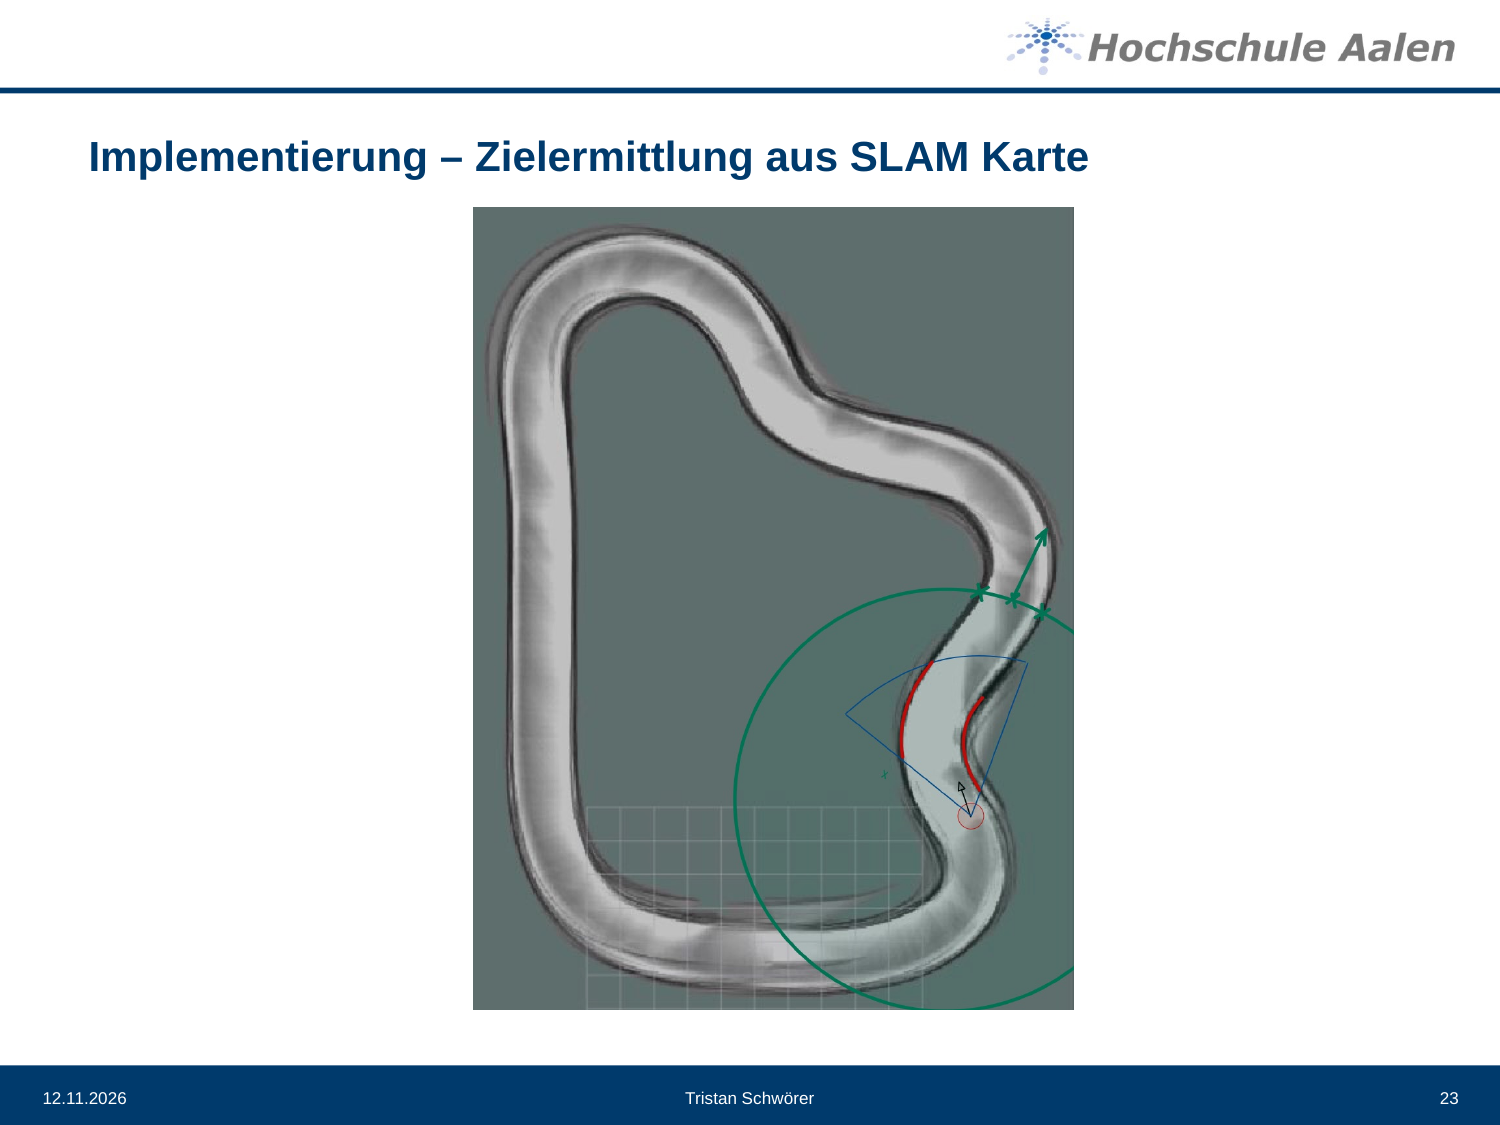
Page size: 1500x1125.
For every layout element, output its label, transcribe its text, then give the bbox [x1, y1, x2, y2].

slide_number 23 [1310, 1079, 1460, 1116]
footer Tristan Schwörer [277, 1079, 1223, 1116]
picture [1004, 15, 1459, 79]
title Implementierung – Zielermittlung aus SLAM Karte [88, 101, 1459, 208]
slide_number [42, 1079, 250, 1116]
picture [473, 207, 1075, 1010]
